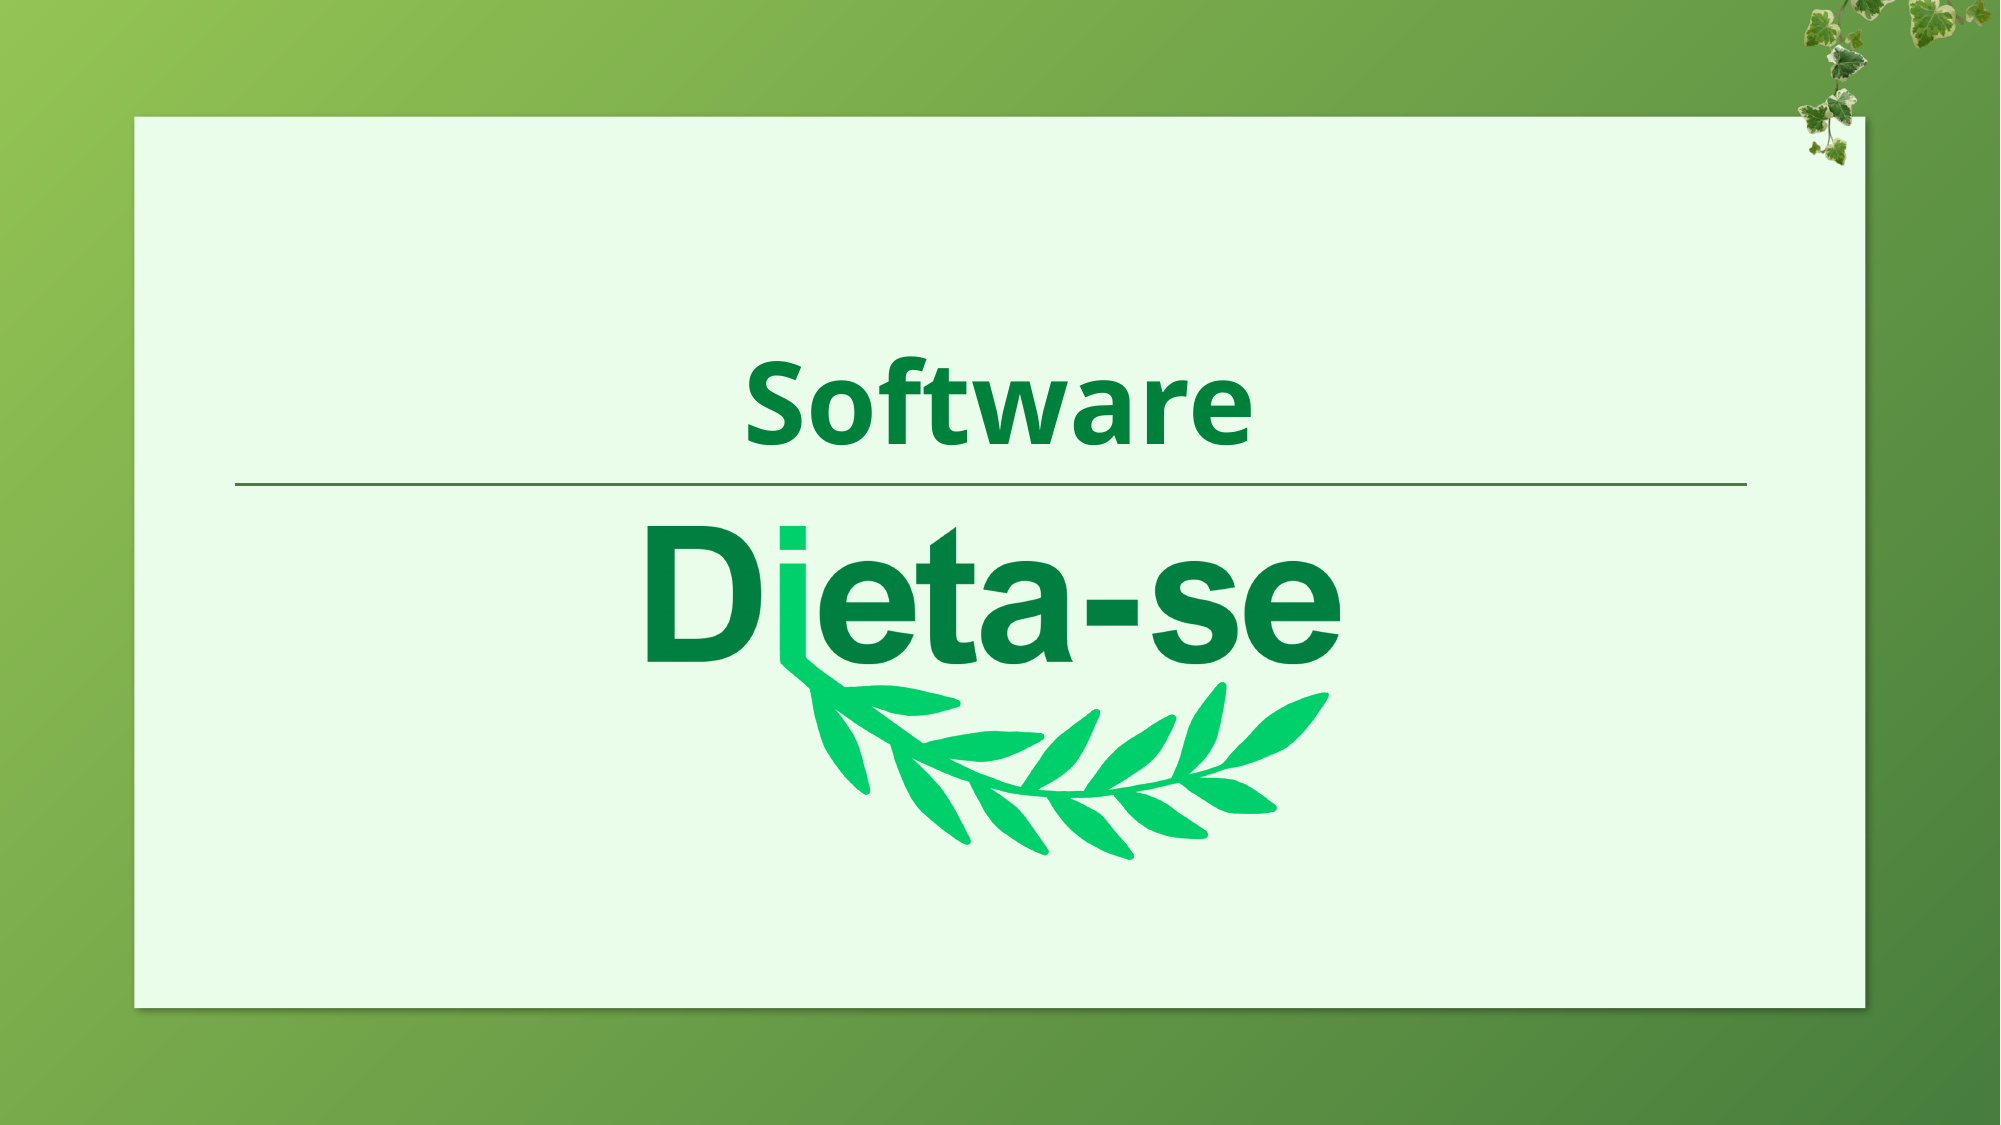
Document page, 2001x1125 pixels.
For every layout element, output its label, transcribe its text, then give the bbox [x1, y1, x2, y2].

picture [1524, 0, 2000, 352]
text_box [133, 115, 1867, 1010]
text_box Software [134, 323, 1866, 476]
picture [635, 515, 1346, 916]
